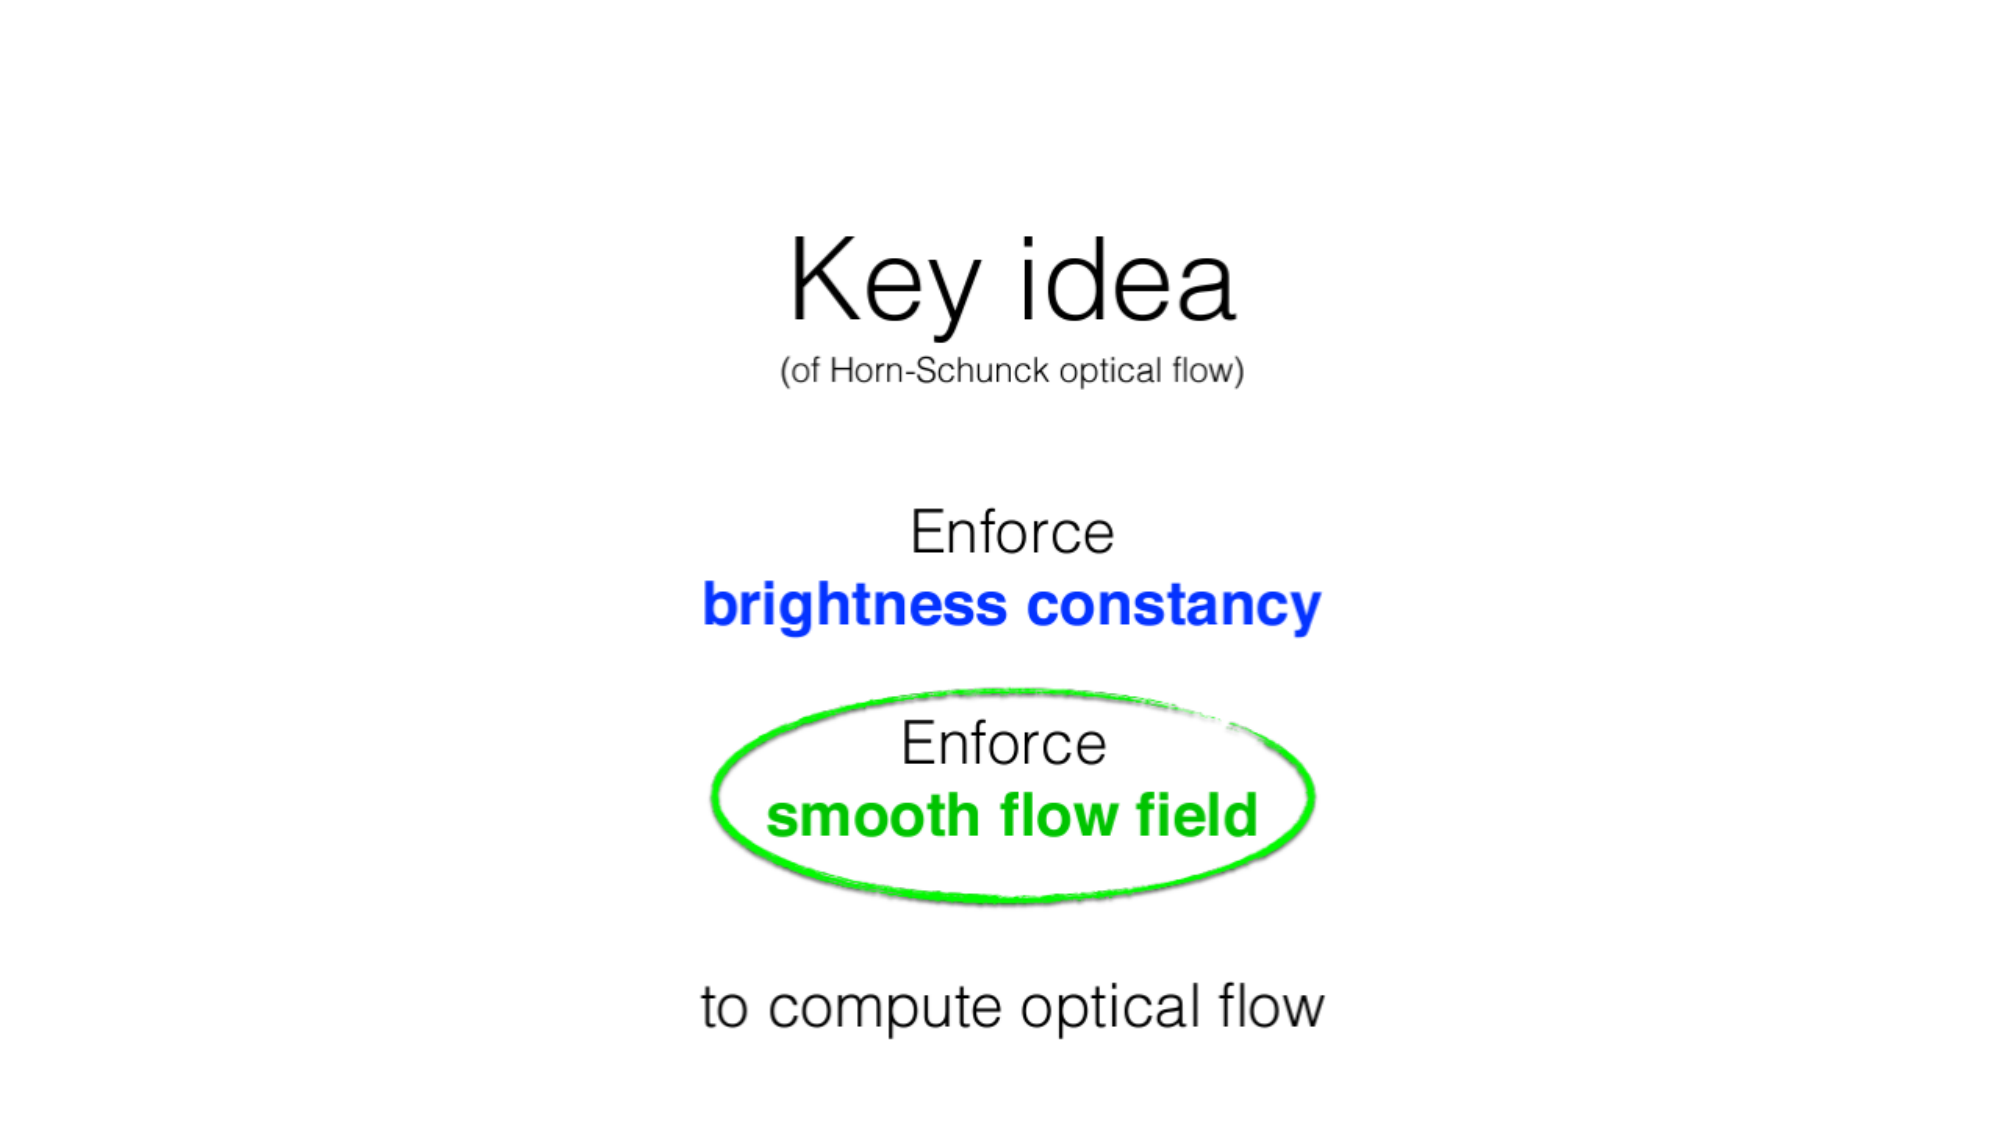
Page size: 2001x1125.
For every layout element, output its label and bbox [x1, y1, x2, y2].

picture [456, 221, 1544, 1091]
